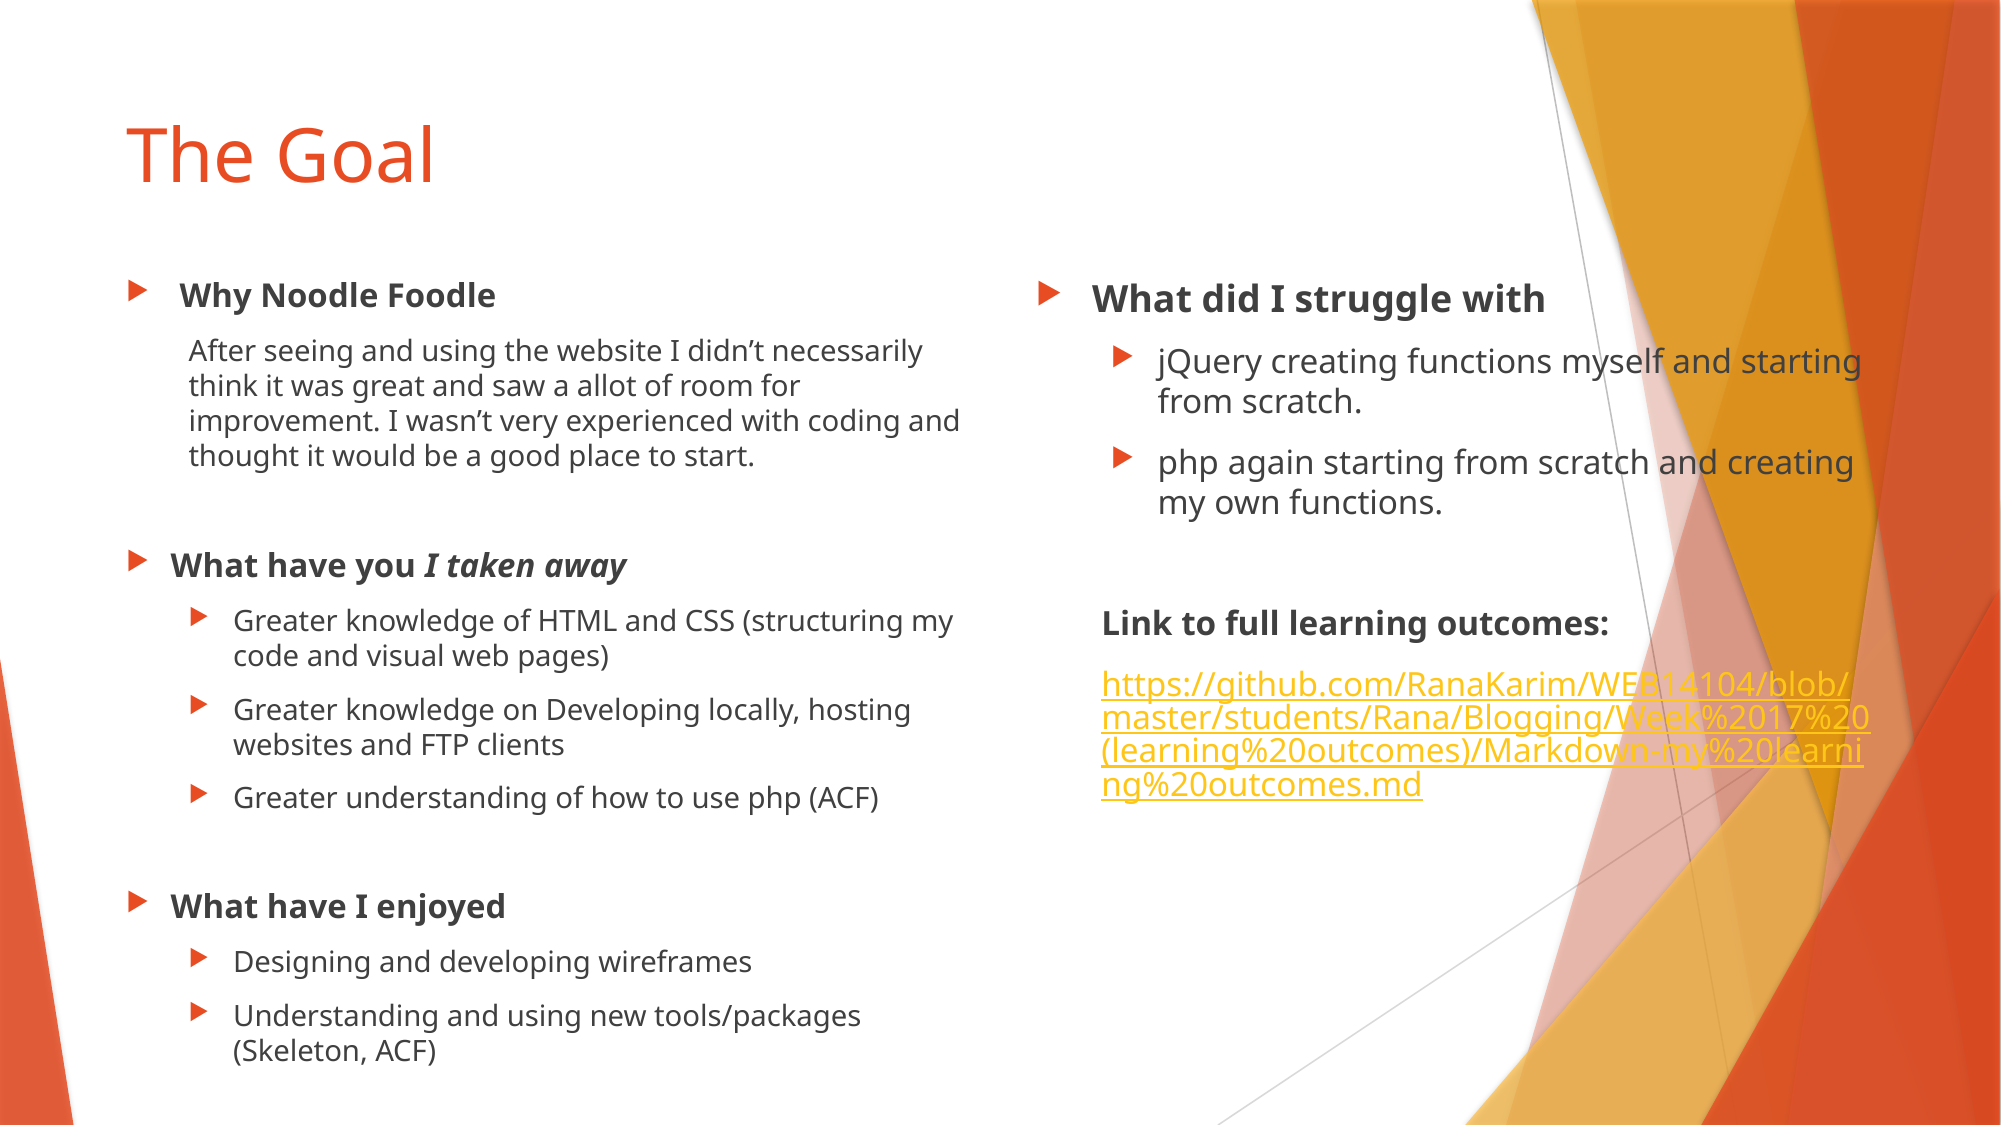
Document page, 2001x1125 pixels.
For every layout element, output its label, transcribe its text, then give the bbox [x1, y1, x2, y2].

title The Goal [111, 99, 1522, 317]
text_box What did I struggle with jQuery creating functions myself and starting from scratch. php again starting from scratch and creating my own functions. Link to full learning outcomes: https://github.com/RanaKarim/WEB14104/blob/master/students/Rana/Blogging/Week%2017%20(learning%20outcomes)/Markdown-my%20learning%20outcomes.md [1020, 267, 1889, 1077]
list Why Noodle Foodle After seeing and using the website I didn’t necessarily think it was great and saw a allot of room for improvement. I wasn’t very experienced with coding and thought it would be a good place to start. What have you I taken away Greater knowledge of HTML and CSS (structuring my code and visual web pages) Greater knowledge on Developing locally, hosting websites and FTP clients Greater understanding of how to use php (ACF) What have I enjoyed Designing and developing wireframes Understanding and using new tools/packages (Skeleton, ACF) [111, 267, 985, 1077]
